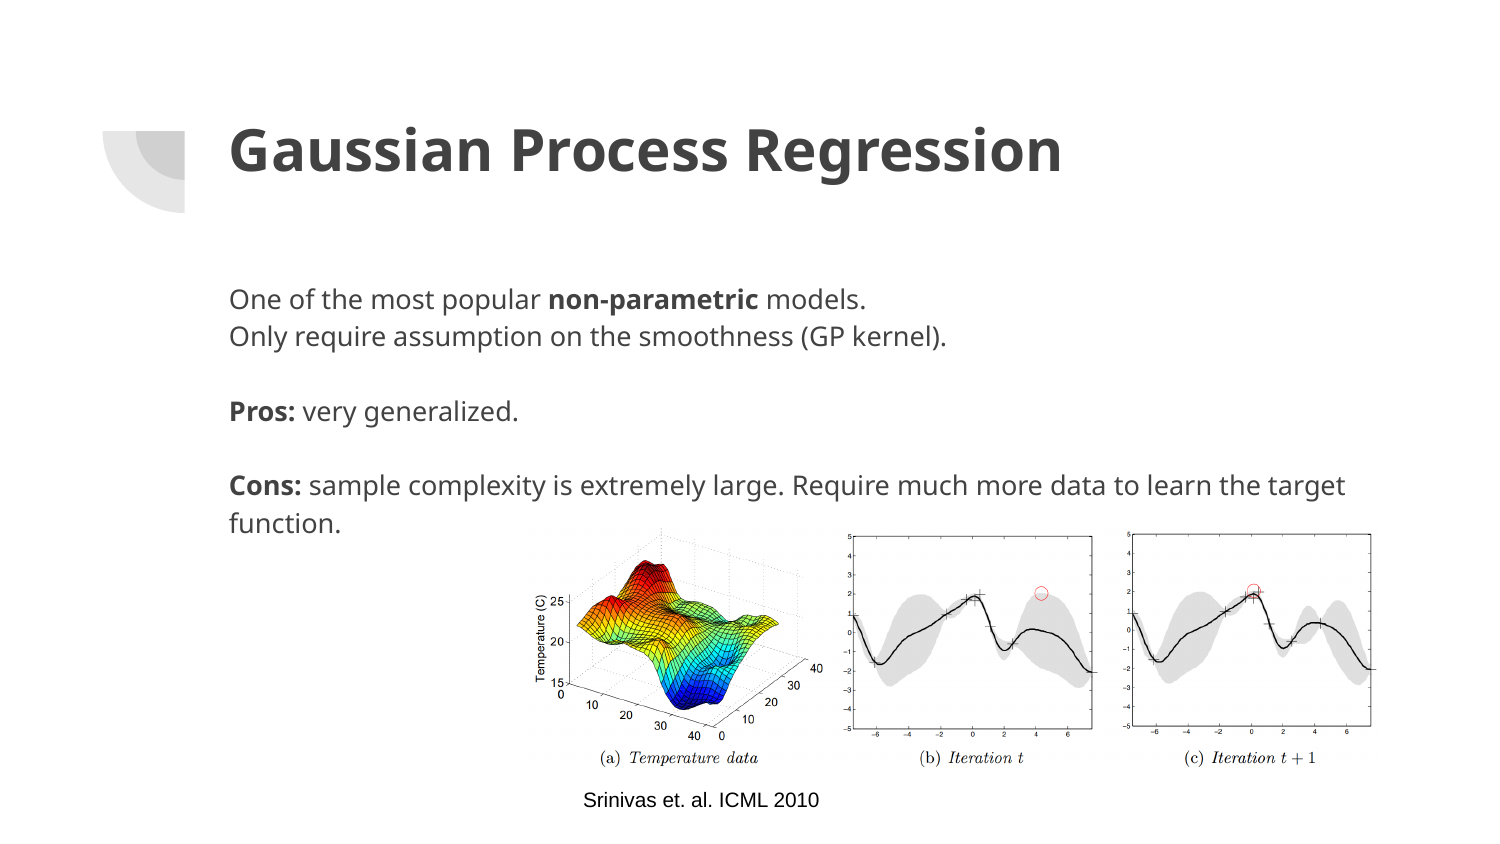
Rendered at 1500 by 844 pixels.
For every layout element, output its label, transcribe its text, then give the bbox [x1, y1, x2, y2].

list One of the most popular non-parametric models. Only require assumption on the smoothness (GP kernel). Pros: very generalized. Cons: sample complexity is extremely large. Require much more data to learn the target function. [213, 262, 1362, 467]
title Gaussian Process Regression [213, 98, 1368, 263]
picture [526, 511, 1381, 772]
text_box Srinivas et. al. ICML 2010 [568, 779, 1064, 806]
